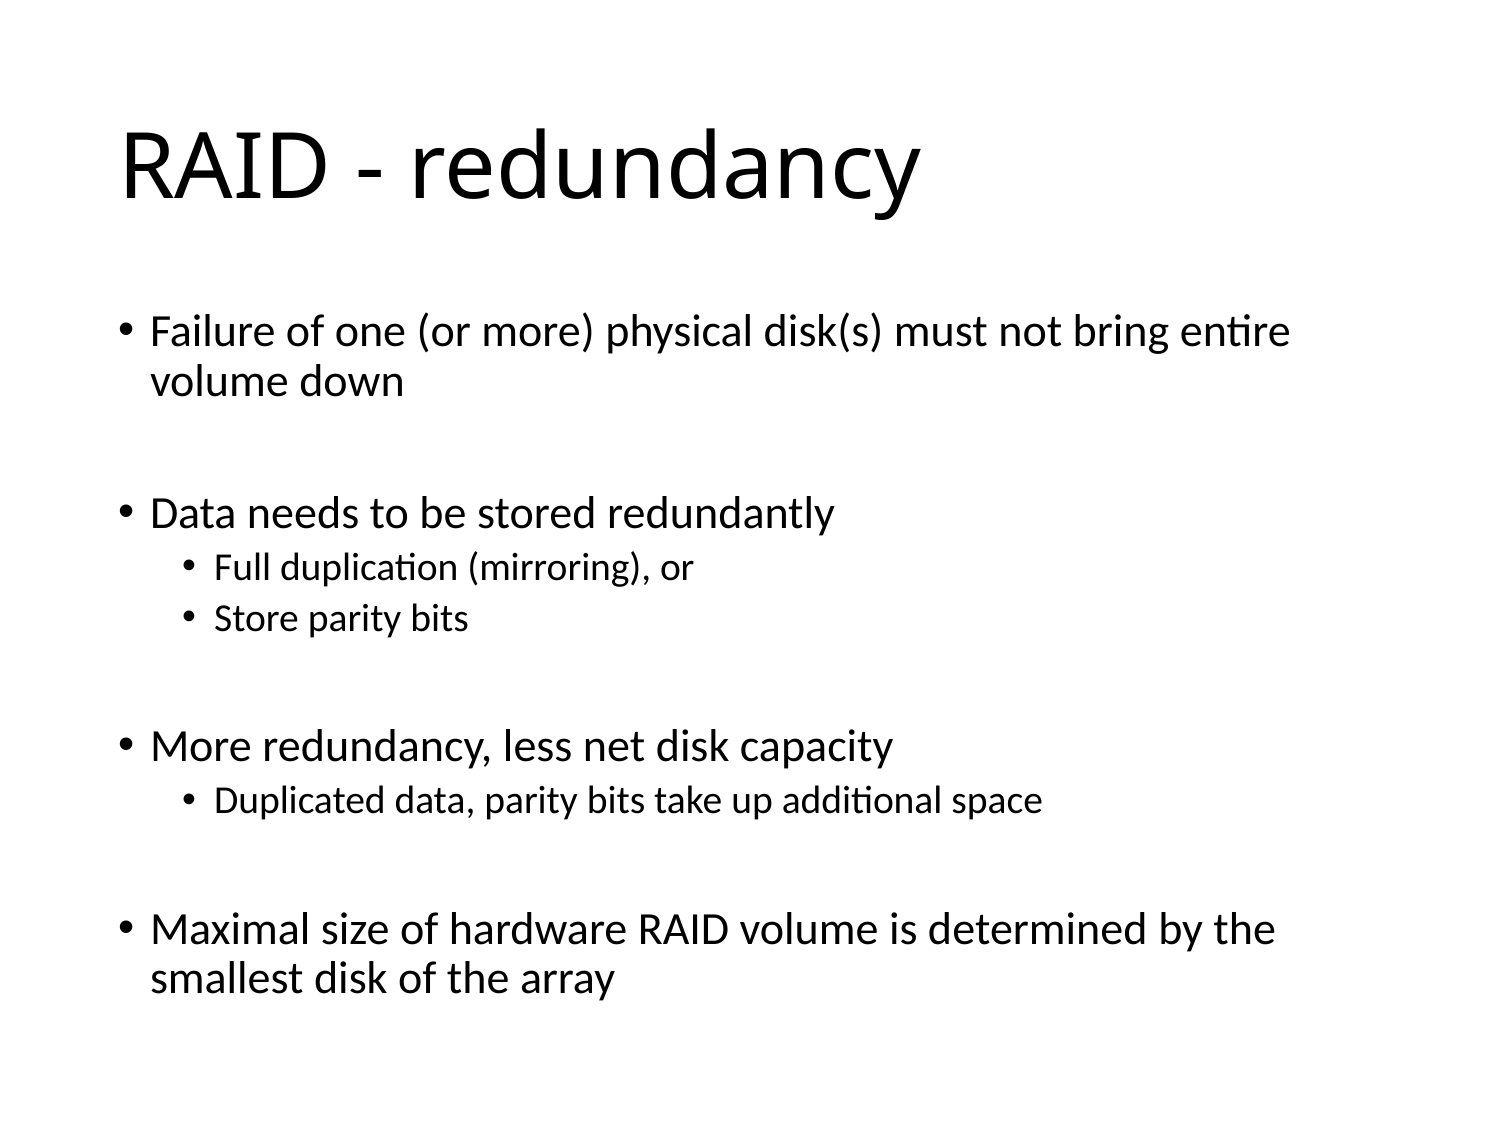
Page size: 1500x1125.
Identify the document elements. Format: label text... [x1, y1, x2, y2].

list Failure of one (or more) physical disk(s) must not bring entire volume down Data needs to be stored redundantly Full duplication (mirroring), or Store parity bits More redundancy, less net disk capacity Duplicated data, parity bits take up additional space Maximal size of hardware RAID volume is determined by the smallest disk of the array [103, 299, 1397, 1014]
title RAID - redundancy [103, 59, 1397, 278]
